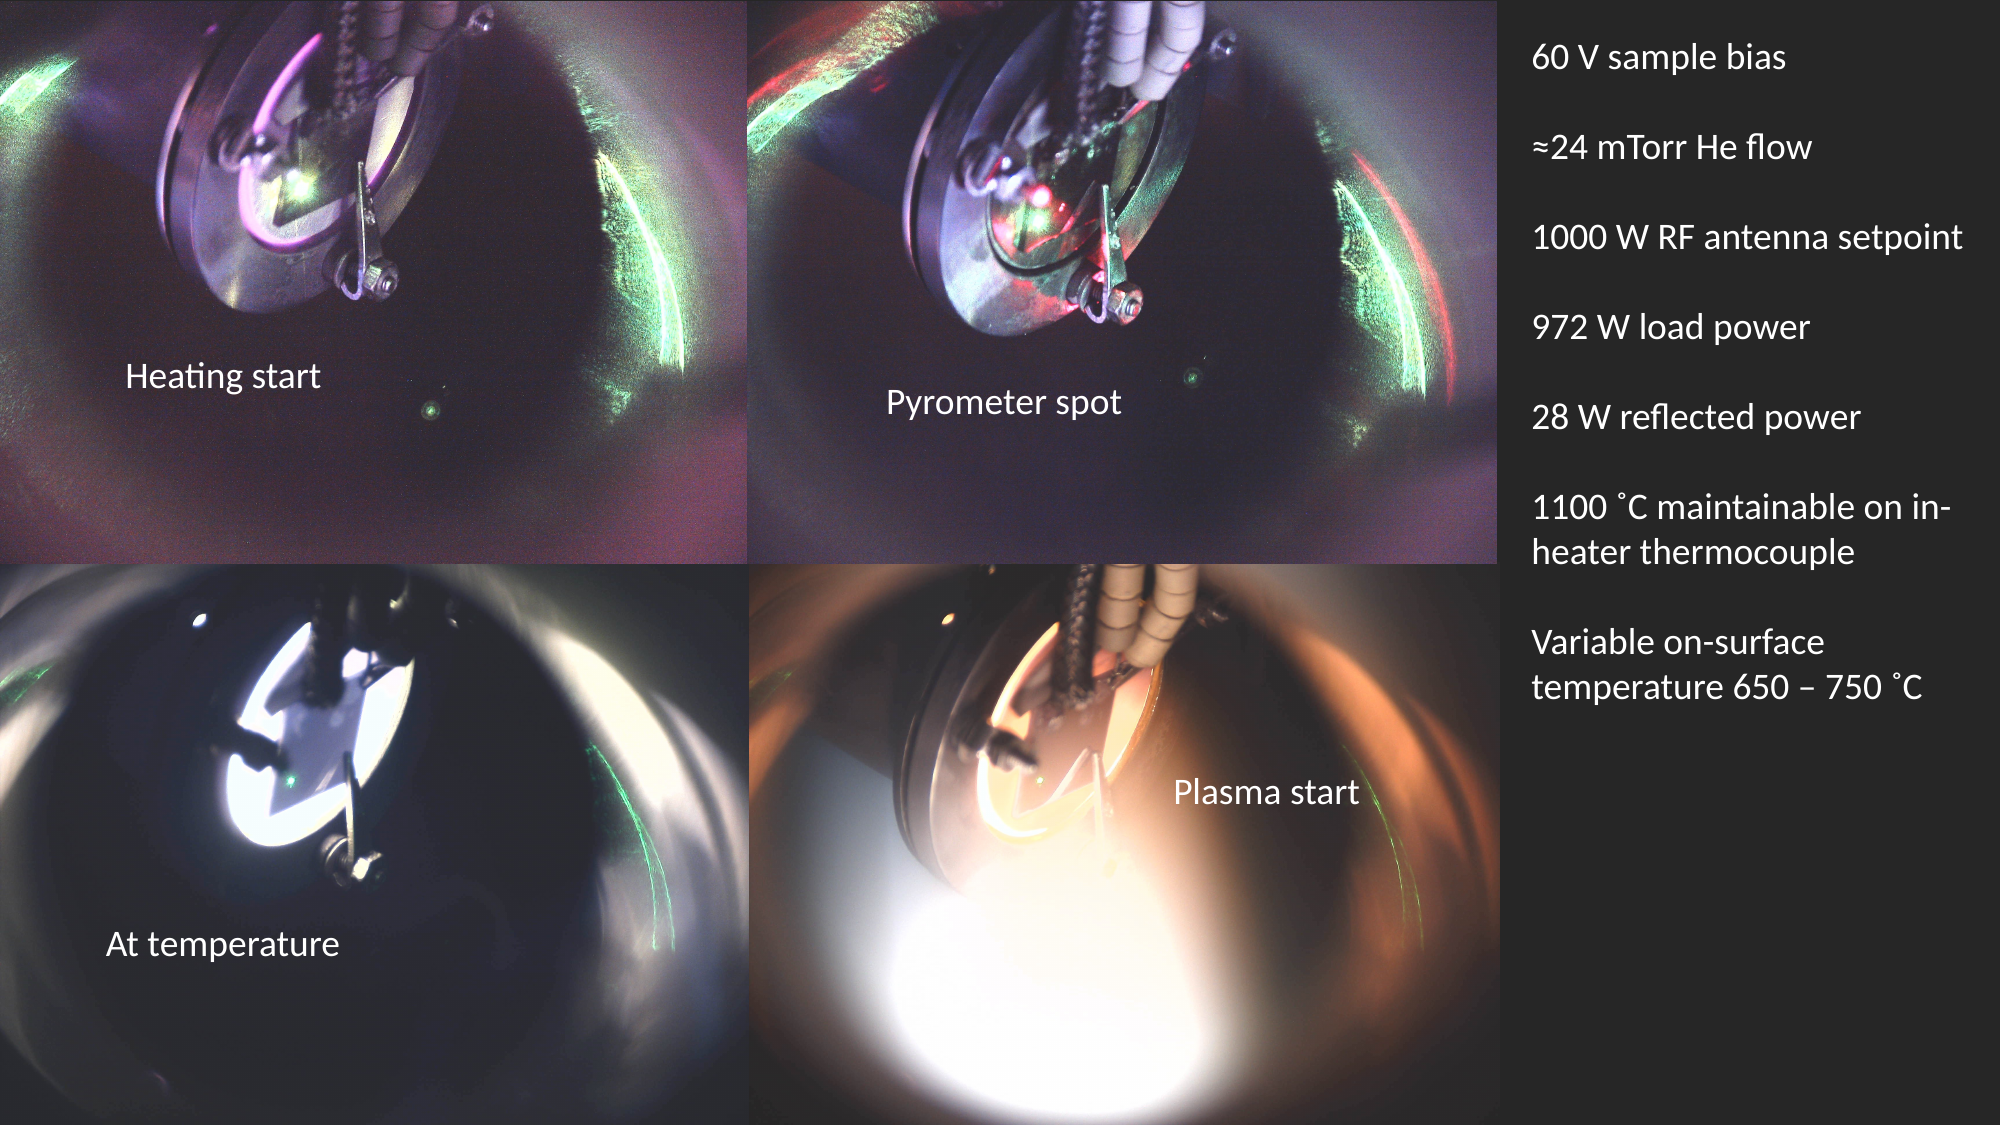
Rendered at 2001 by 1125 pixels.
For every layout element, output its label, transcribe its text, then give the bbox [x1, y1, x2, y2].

text_box 60 V sample bias ≈24 mTorr He flow 1000 W RF antenna setpoint 972 W load power 28 W reflected power 1100 ˚C maintainable on in-heater thermocouple Variable on-surface temperature 650 – 750 ˚C [1516, 25, 2000, 715]
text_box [749, 562, 1500, 1125]
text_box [0, 1, 746, 564]
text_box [746, 1, 1497, 564]
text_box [0, 564, 749, 1125]
